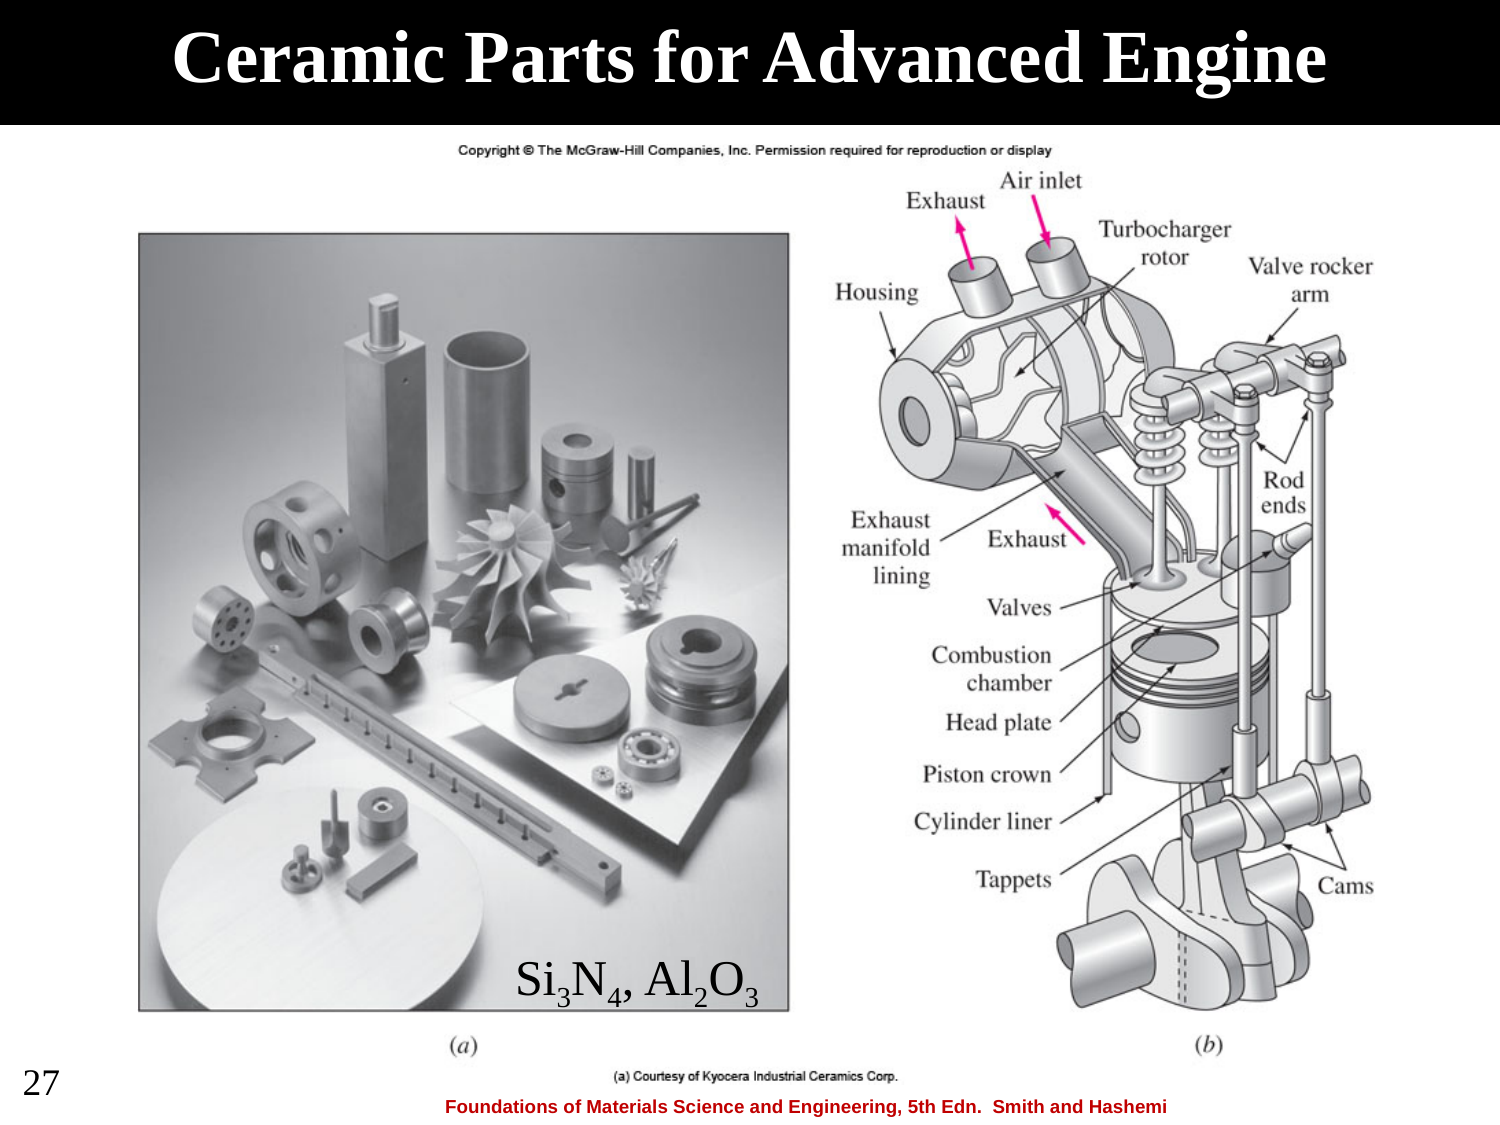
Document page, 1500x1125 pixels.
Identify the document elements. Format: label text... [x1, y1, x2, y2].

text_box Ceramic Parts for Advanced Engine [0, 0, 1500, 125]
slide_number ‹#› [0, 1050, 75, 1125]
picture [137, 144, 1376, 1085]
